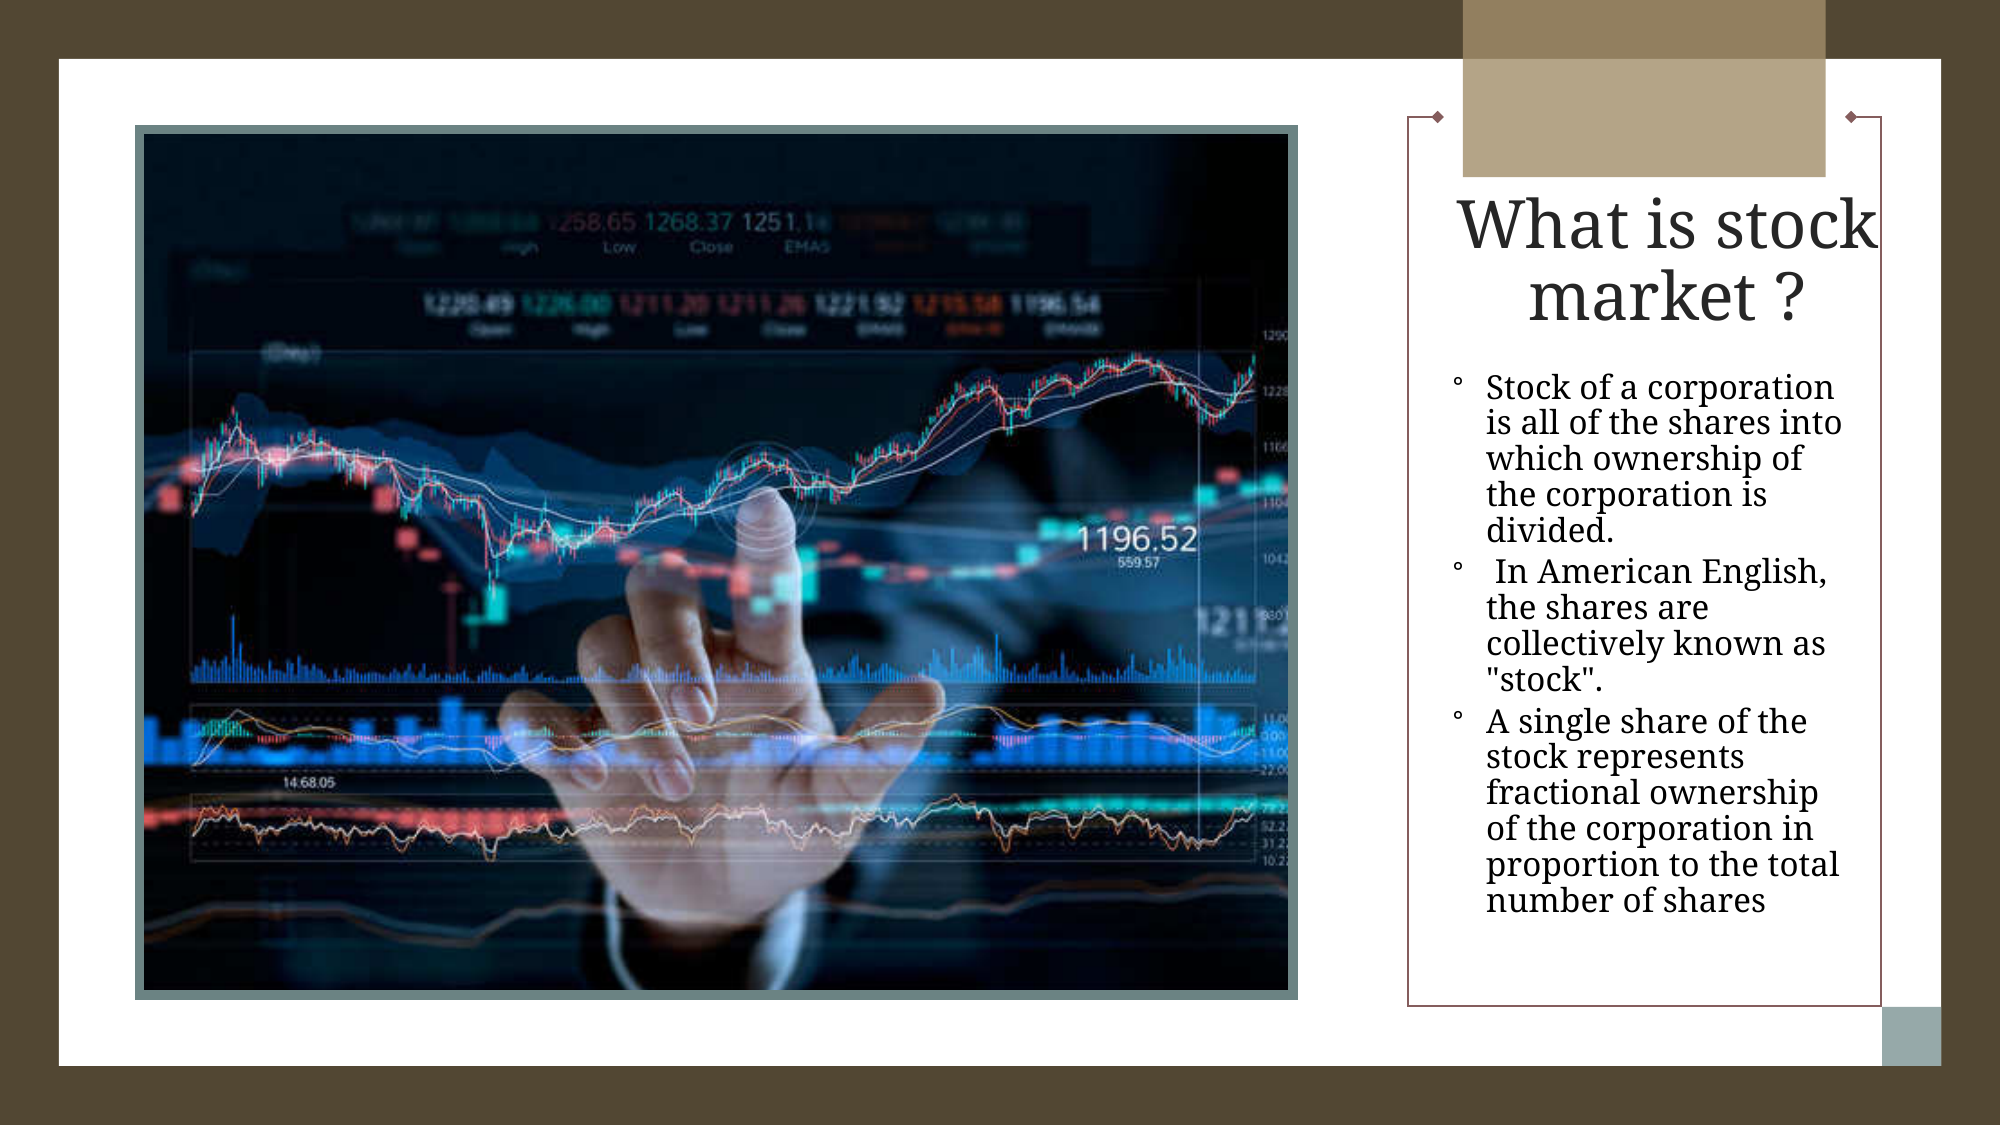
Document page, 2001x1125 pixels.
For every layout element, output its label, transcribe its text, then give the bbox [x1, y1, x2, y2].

list Stock of a corporation is all of the shares into which ownership of the corporation is divided. In American English, the shares are collectively known as "stock". A single share of the stock represents fractional ownership of the corporation in proportion to the total number of shares [1437, 363, 1861, 982]
picture [139, 129, 1294, 996]
title What is stock market ? [1414, 37, 1921, 343]
